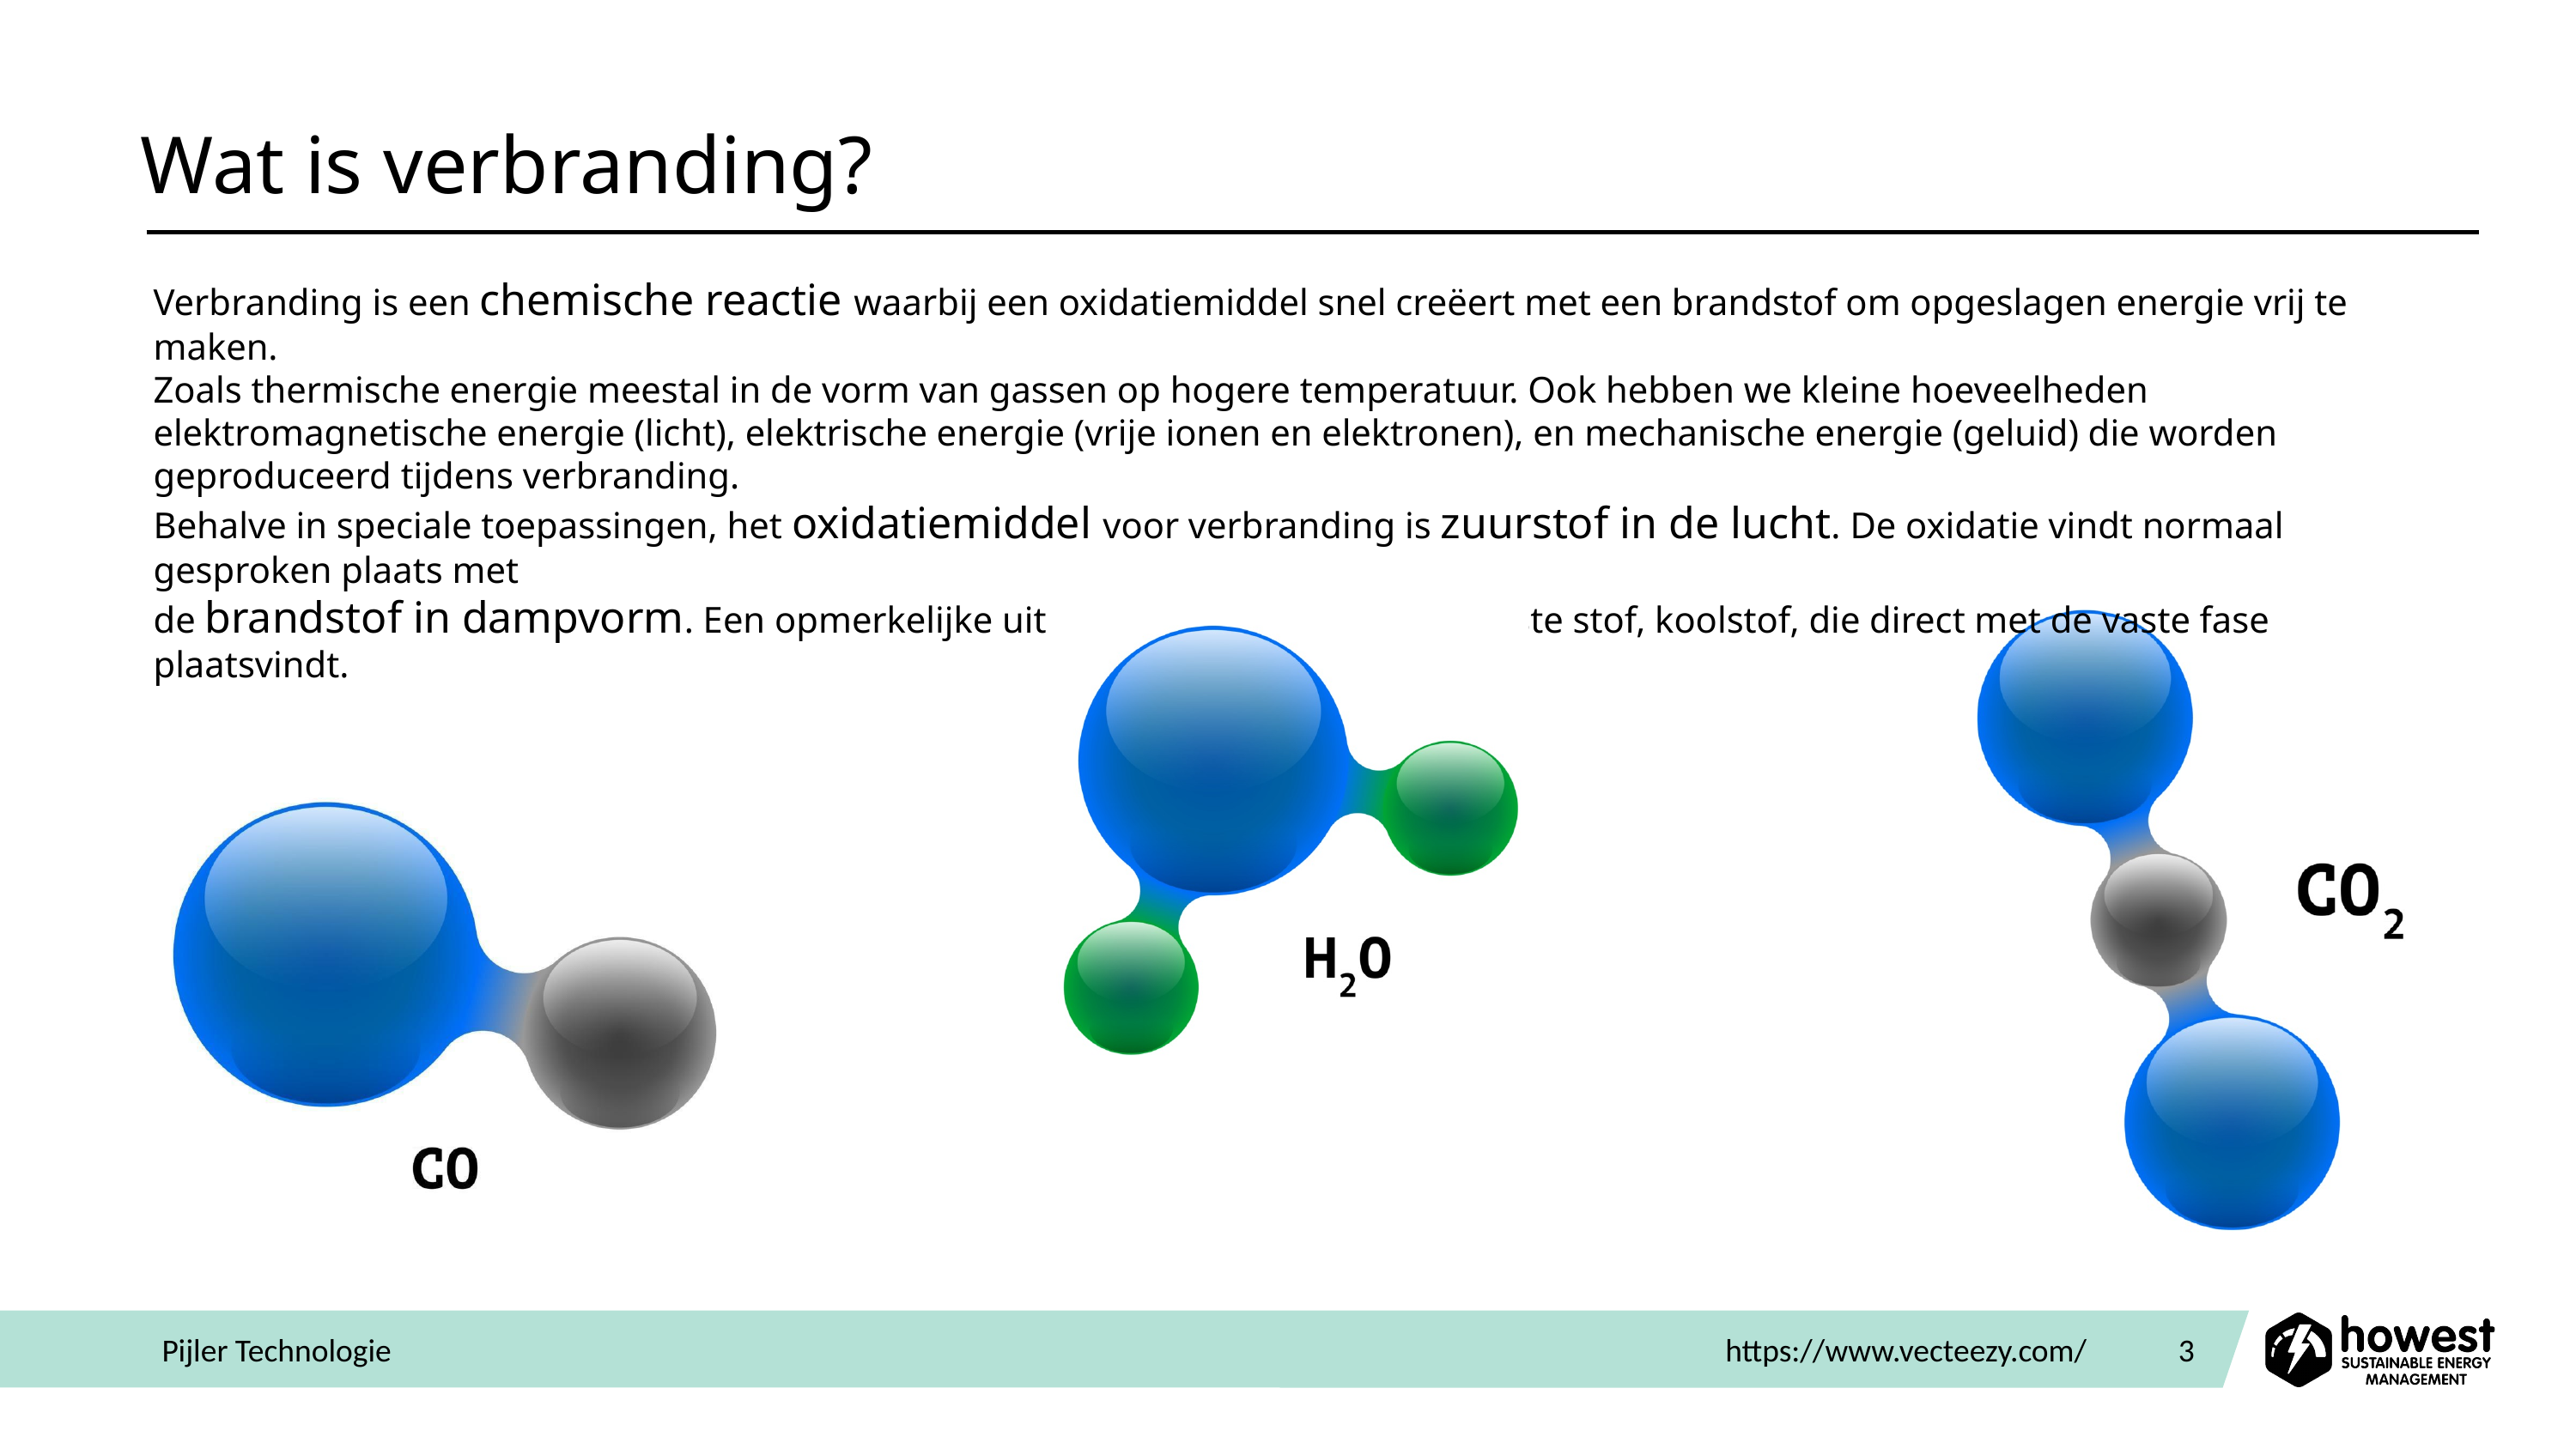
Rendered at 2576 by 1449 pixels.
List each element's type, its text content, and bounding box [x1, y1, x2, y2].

title Wat is verbranding? [140, 124, 2476, 215]
picture [1941, 597, 2427, 1279]
slide_number Pijler Technologie [149, 1310, 729, 1388]
picture [2265, 1313, 2495, 1387]
picture [146, 797, 751, 1203]
picture [1047, 597, 1529, 1069]
text_box Verbranding is een chemische reactie waarbij een oxidatiemiddel snel creëert met een brandstof om opgeslagen energie vrij te maken. Zoals thermische energie meestal in de vorm van gassen op hogere temperatuur. Ook hebben we kleine hoeveelheden elektromagnetische energie (licht), elektrische energie (vrije ionen en elektronen), en mechanische energie (geluid) die worden geproduceerd tijdens verbranding. Behalve in speciale toepassingen, het oxidatiemiddel voor verbranding is zuurstof in de lucht. De oxidatie vindt normaal gesproken plaats met de brandstof in dampvorm. Een opmerkelijke uitzondering is oxidatie van vaste stof, koolstof, die direct met de vaste fase plaatsvindt. [140, 266, 2476, 542]
text_box https://www.vecteezy.com/ [1712, 1323, 2104, 1374]
slide_number 3 [1676, 1310, 2208, 1388]
